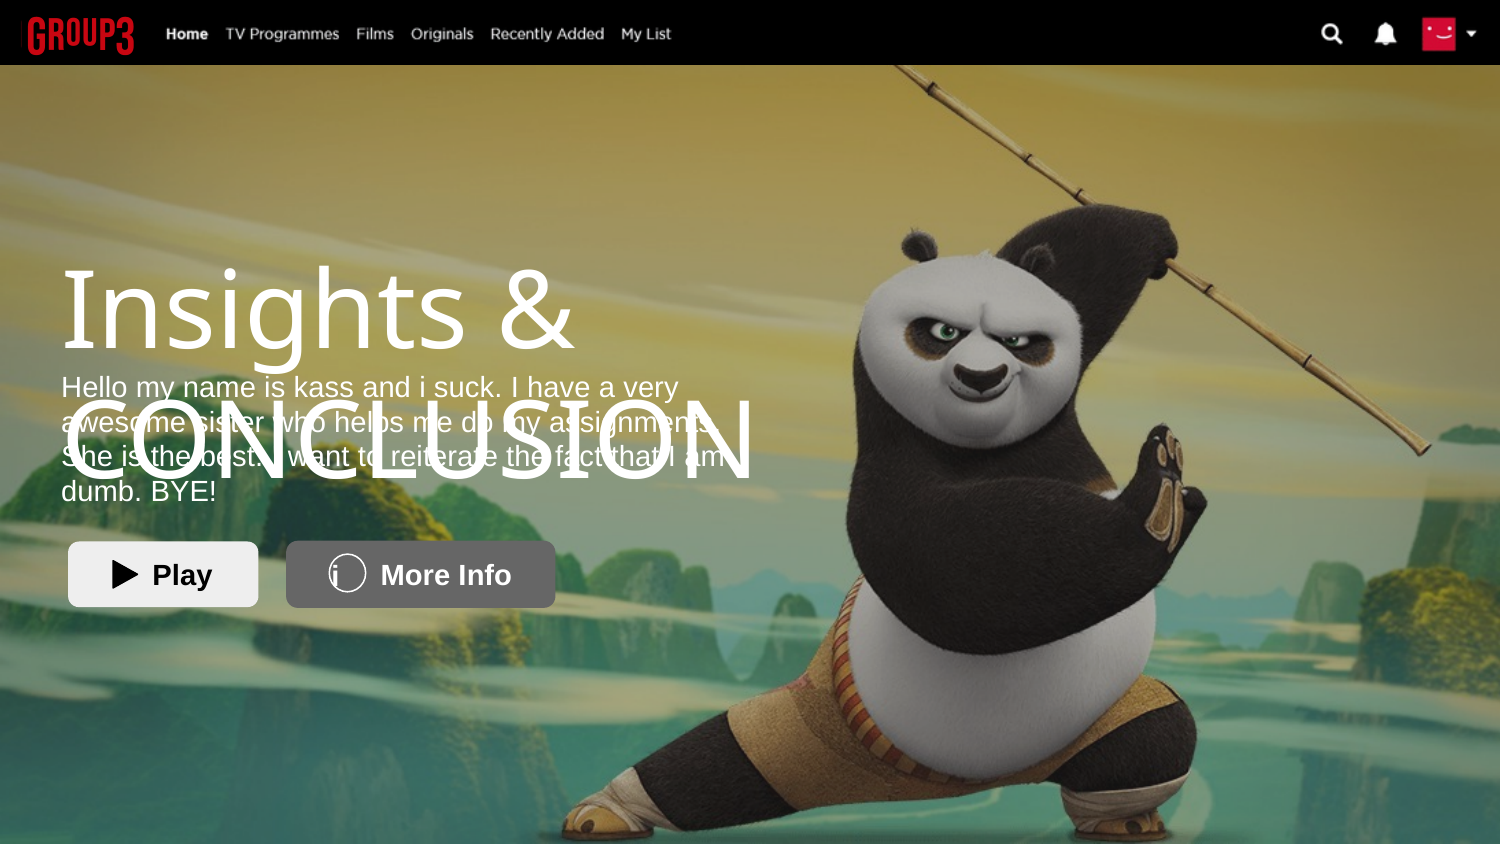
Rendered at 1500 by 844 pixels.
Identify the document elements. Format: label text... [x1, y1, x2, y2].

title Hello my name is kass and i suck. I have a very awesome sister who helps me do my assignments. She is the best. I want to reiterate the fact that I am dumb. BYE! [46, 352, 751, 522]
picture [0, 0, 1500, 844]
title Insights & CONCLUSION [46, 225, 1299, 364]
